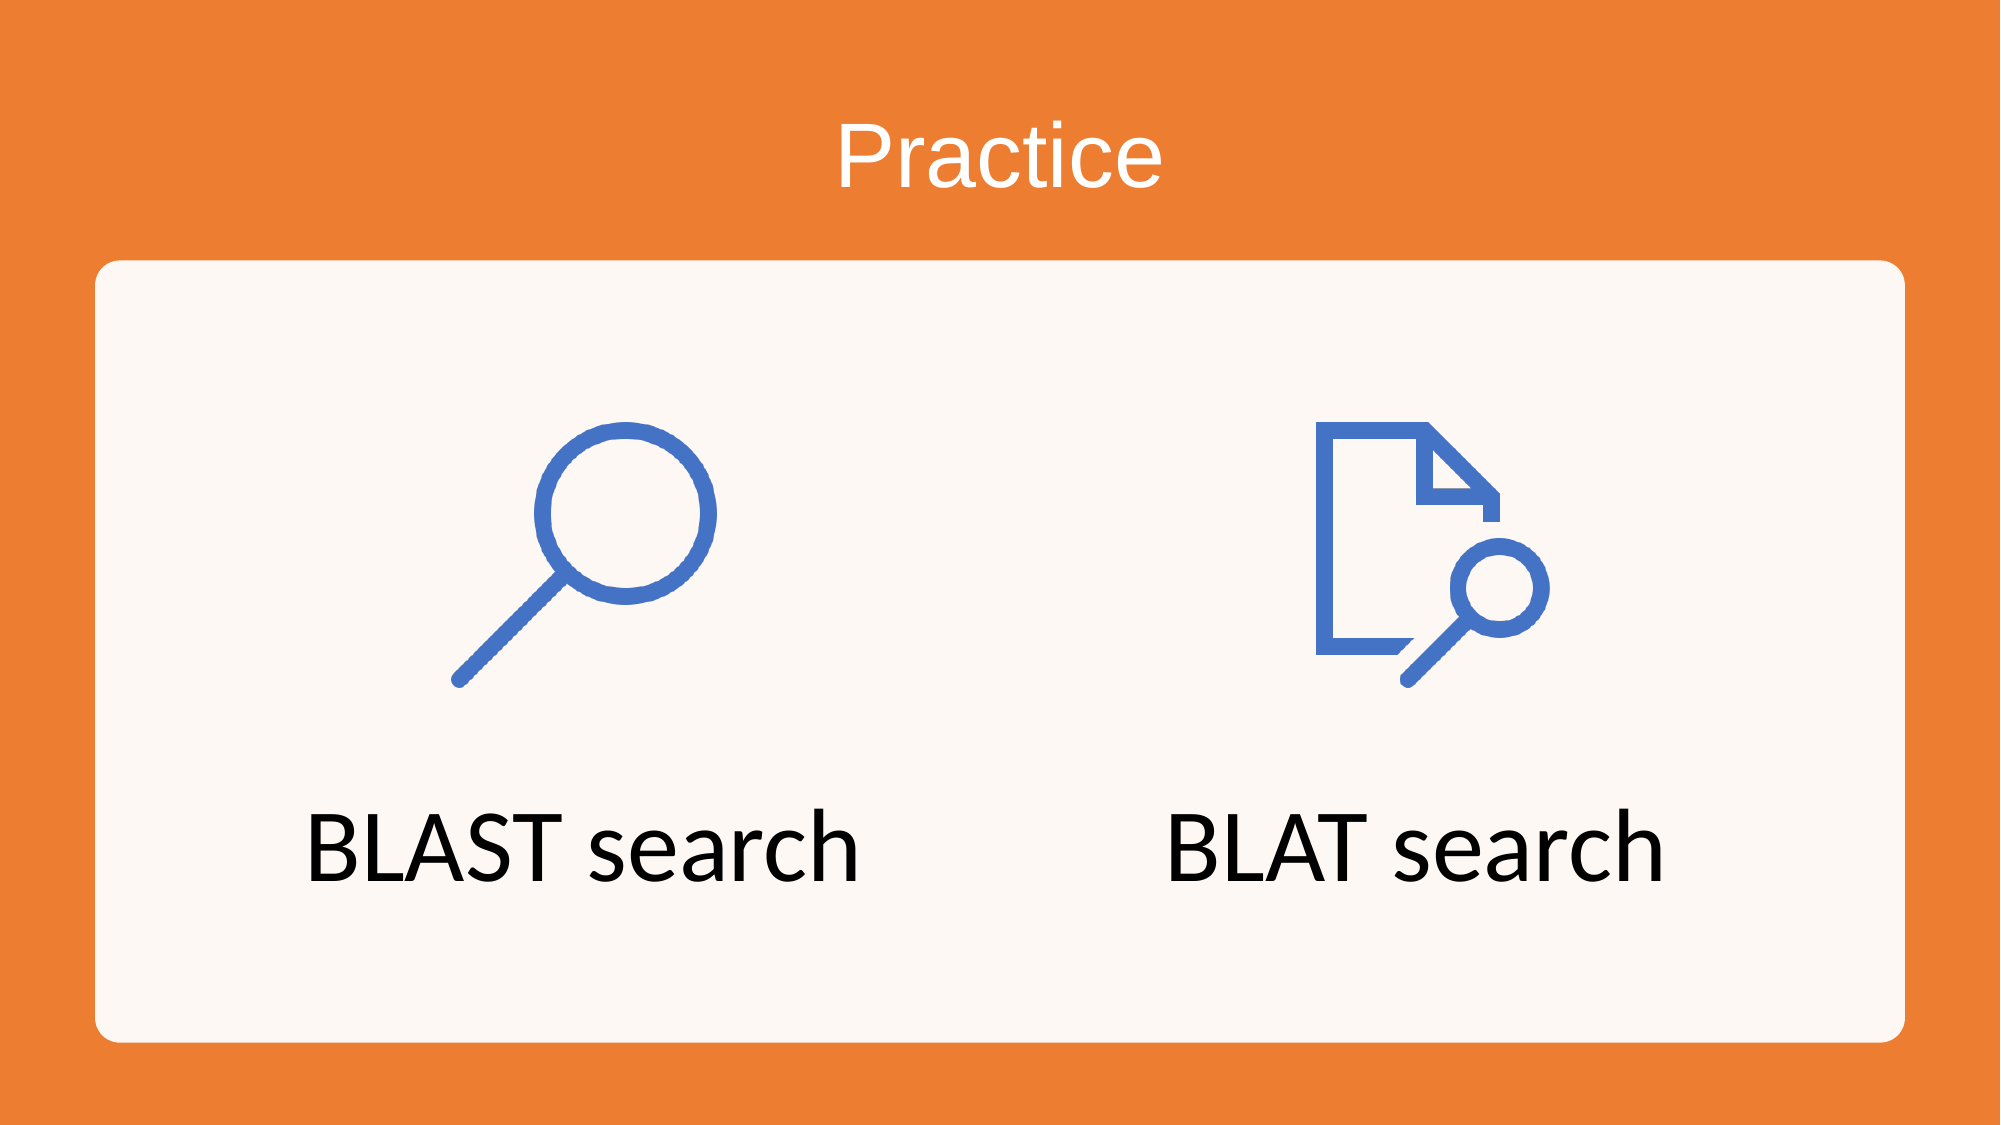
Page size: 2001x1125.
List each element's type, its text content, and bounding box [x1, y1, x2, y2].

text_box [94, 259, 1906, 1044]
title Practice [137, 75, 1863, 241]
text_box [0, 0, 2000, 1125]
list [137, 295, 1863, 1010]
